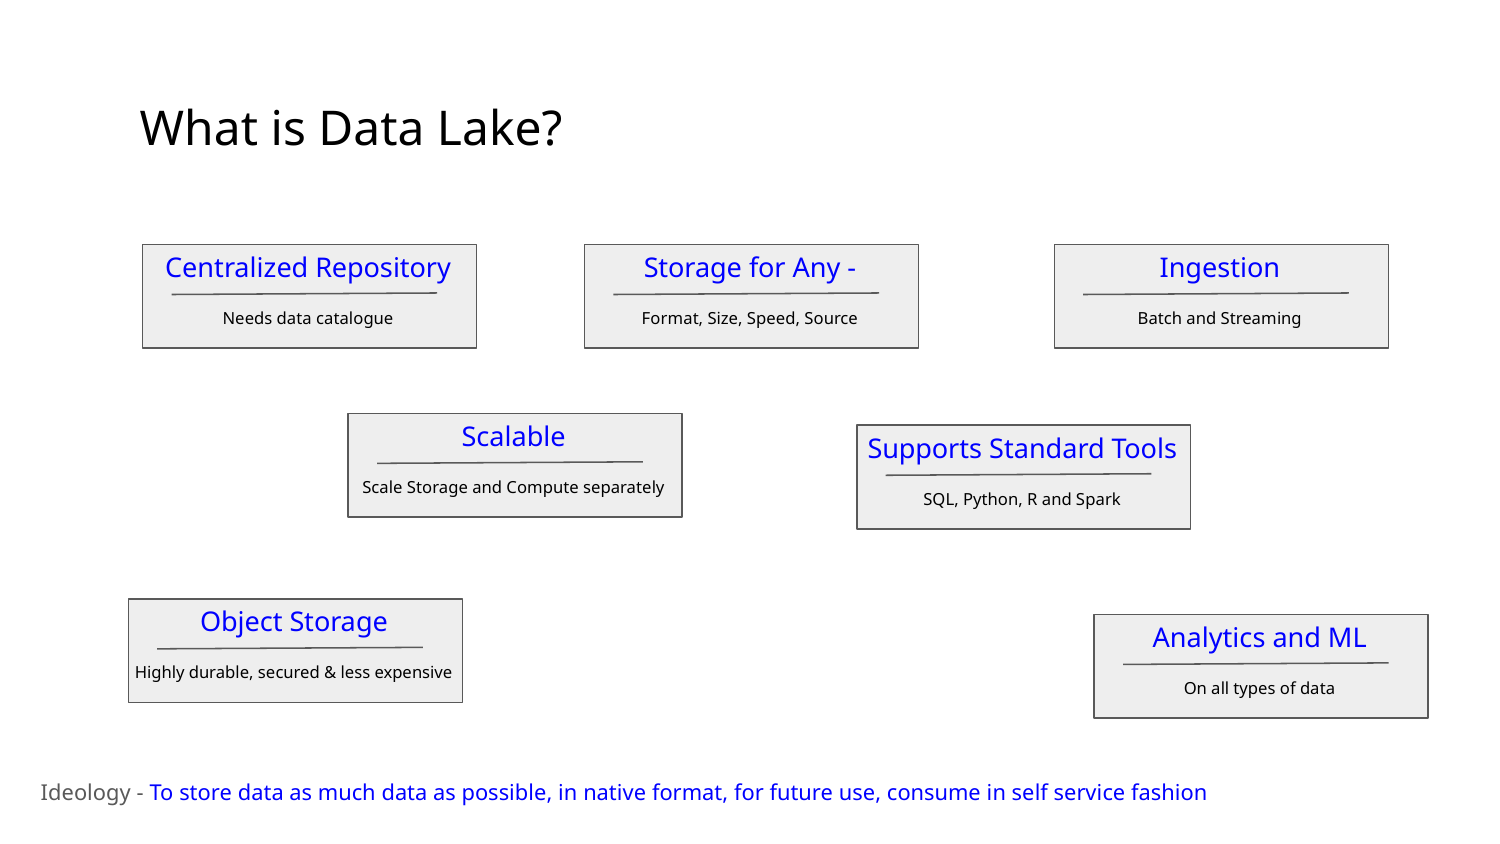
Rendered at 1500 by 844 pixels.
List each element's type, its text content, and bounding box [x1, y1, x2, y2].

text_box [1040, 235, 1400, 349]
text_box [114, 589, 474, 703]
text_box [842, 415, 1202, 530]
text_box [570, 235, 930, 349]
text_box What is Data Lake? [139, 95, 932, 155]
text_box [1080, 604, 1440, 719]
list Ideology - To store data as much data as possible, in native format, for future use, consume in self service fashion [25, 750, 1475, 822]
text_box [334, 403, 694, 518]
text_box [128, 235, 488, 349]
